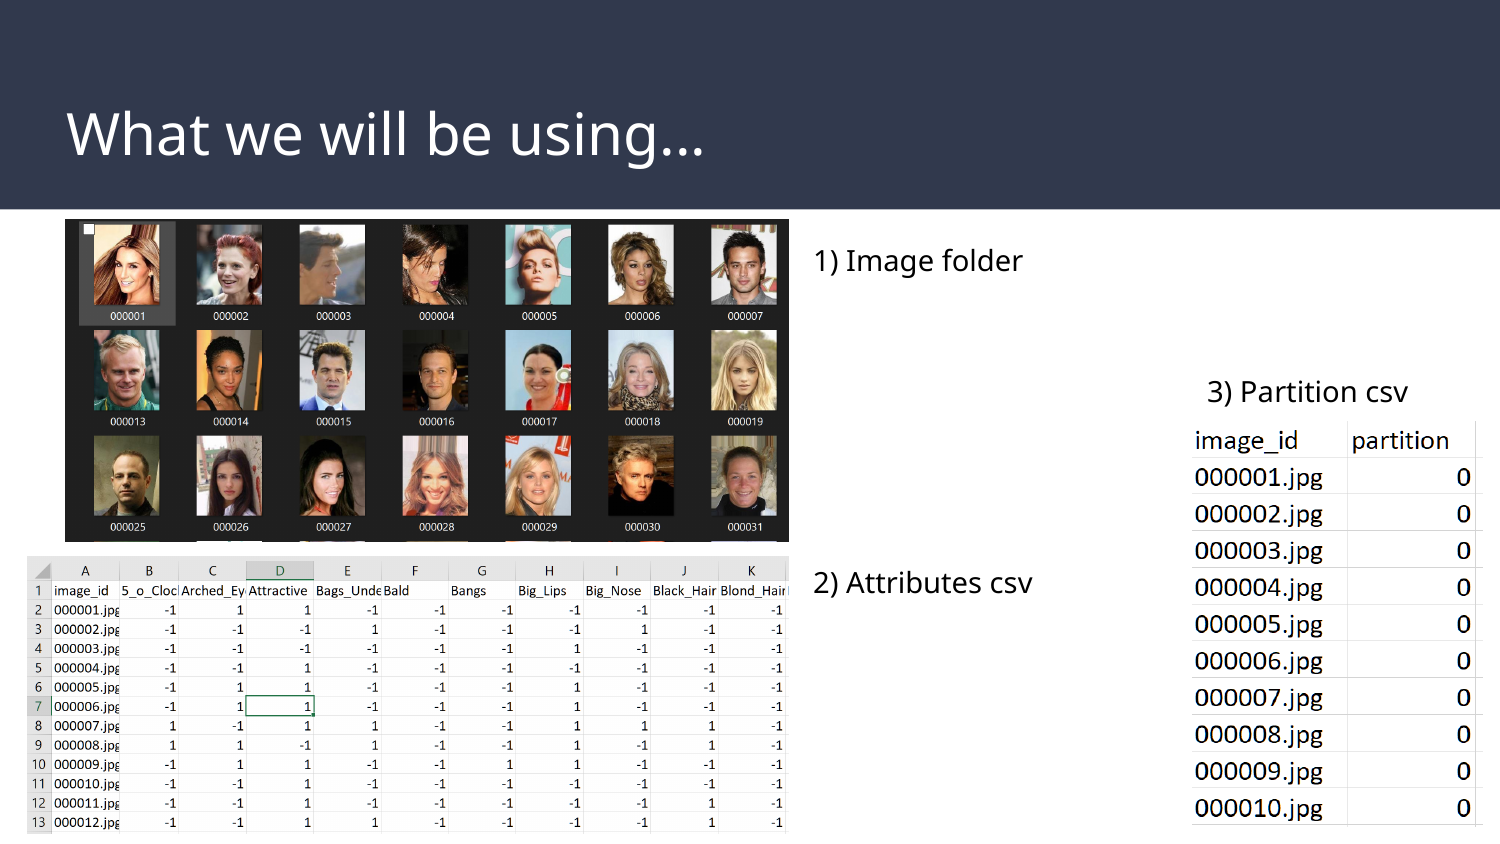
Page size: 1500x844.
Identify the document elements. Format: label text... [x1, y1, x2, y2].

text_box 1) Image folder [798, 227, 1063, 272]
text_box 2) Attributes csv [798, 549, 1063, 595]
picture [26, 556, 789, 834]
text_box 3) Partition csv [1192, 358, 1457, 404]
picture [65, 219, 789, 543]
title What we will be using... [51, 82, 1449, 185]
picture [1191, 421, 1484, 827]
